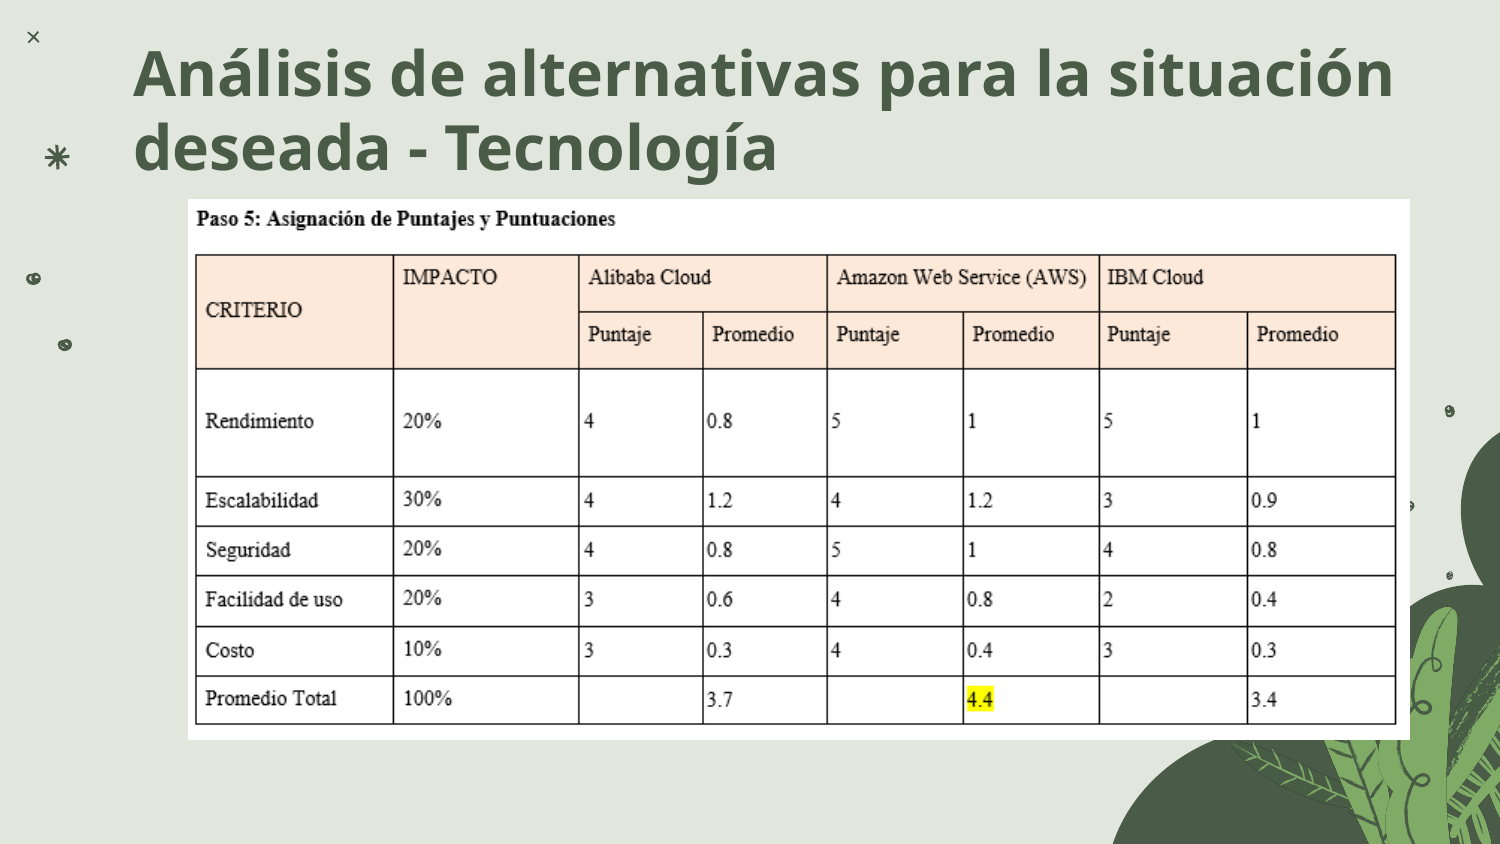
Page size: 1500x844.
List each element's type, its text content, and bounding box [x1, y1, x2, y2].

picture [188, 199, 1500, 844]
title Análisis de alternativas para la situación deseada - Tecnología [118, 18, 1494, 113]
